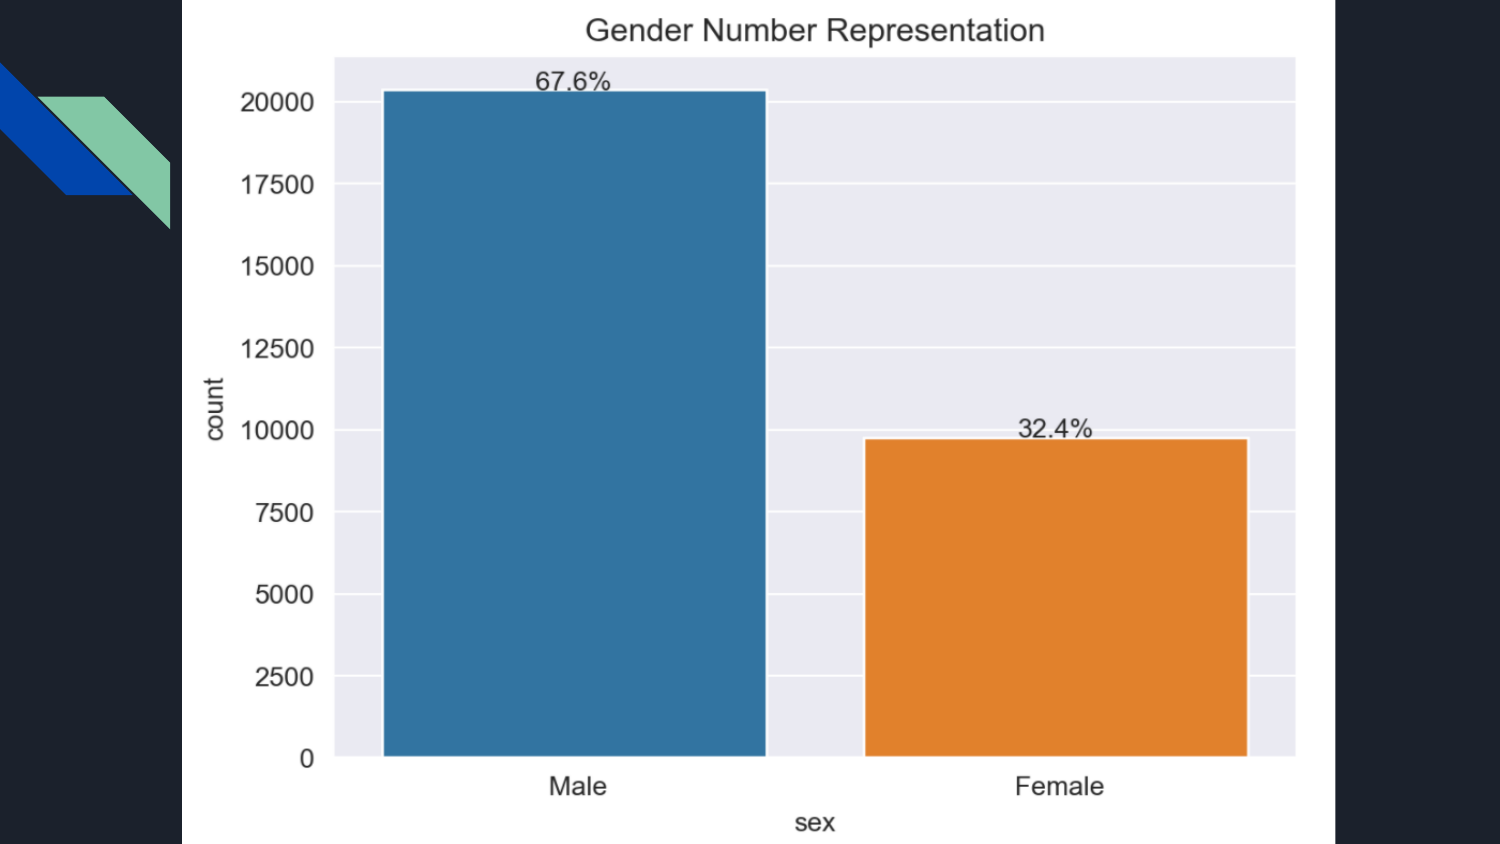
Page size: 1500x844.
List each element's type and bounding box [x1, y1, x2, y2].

picture [181, 0, 1336, 844]
